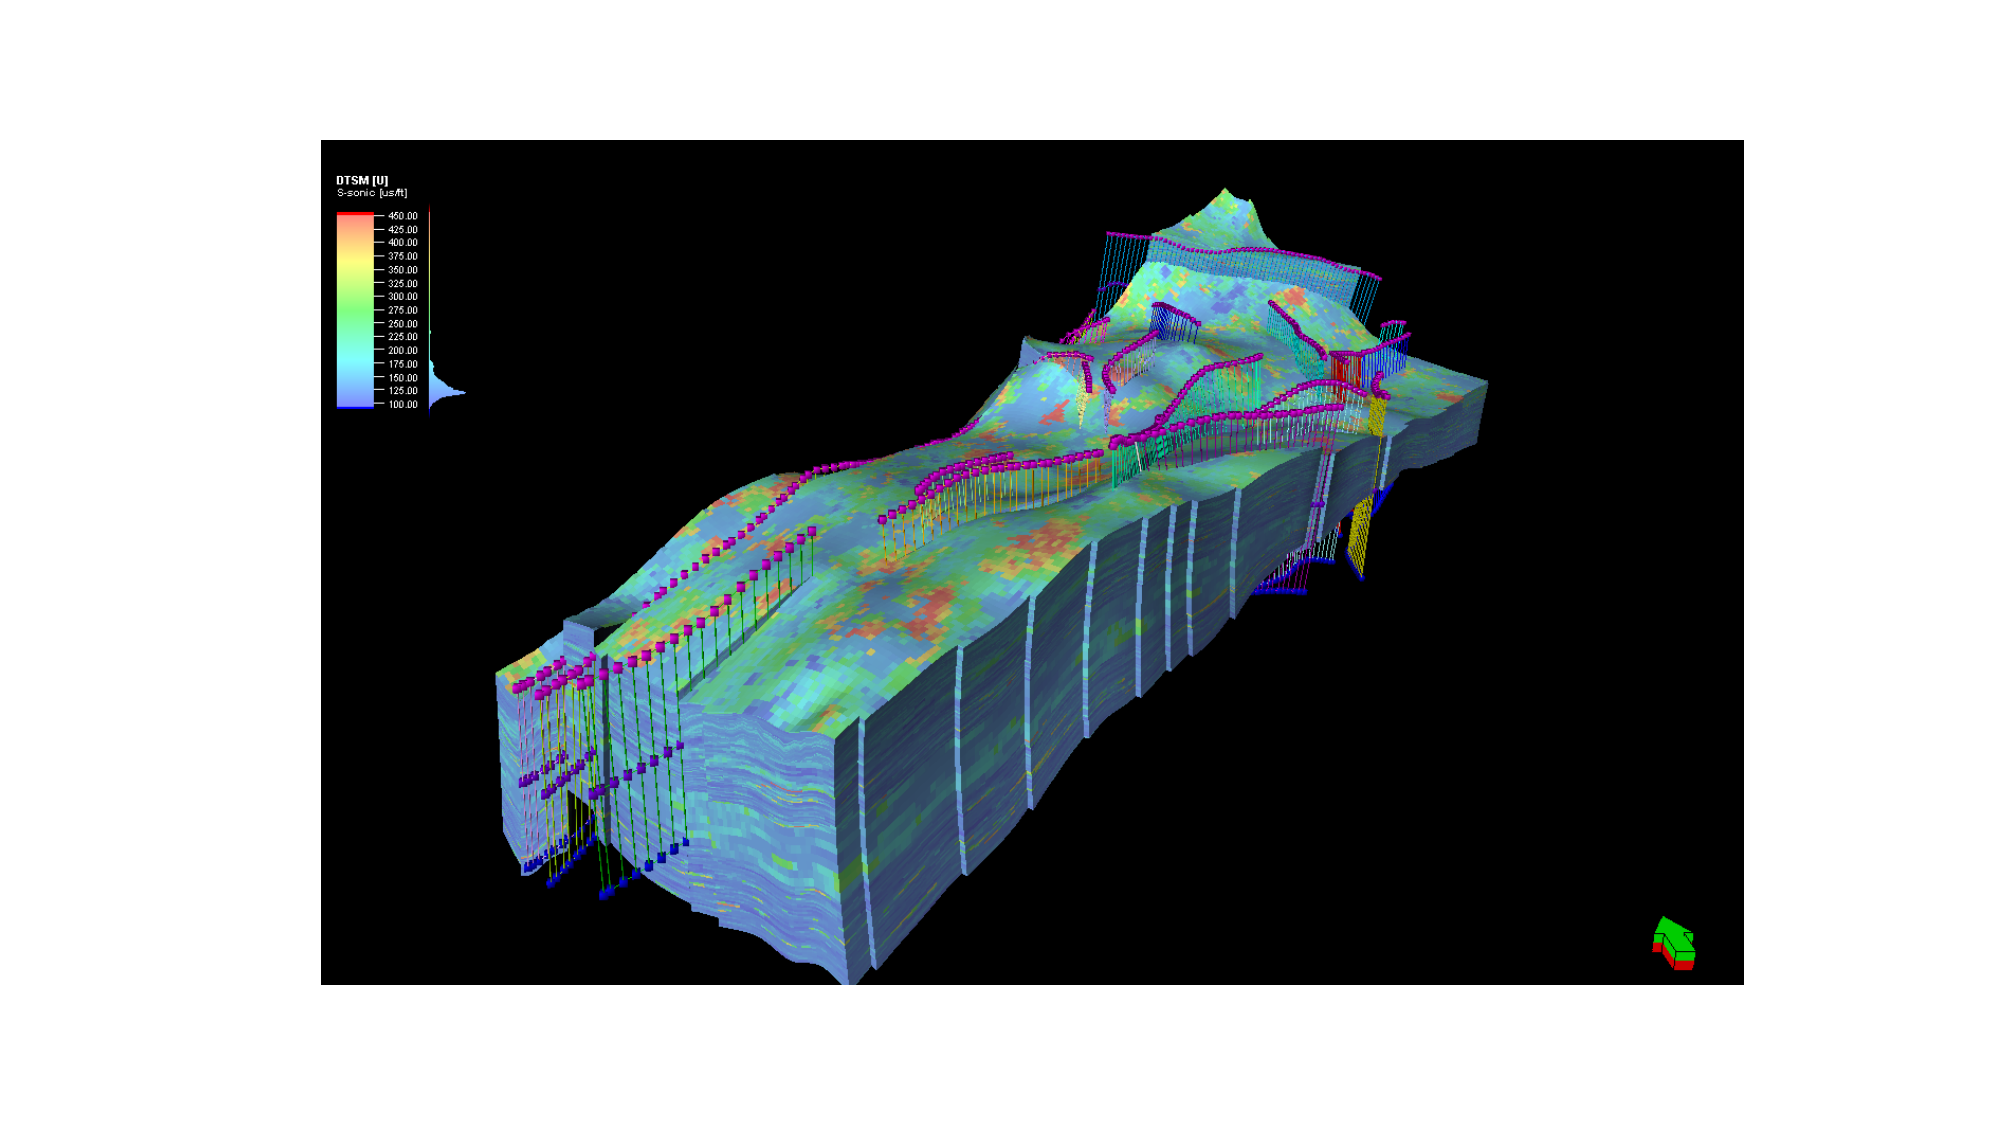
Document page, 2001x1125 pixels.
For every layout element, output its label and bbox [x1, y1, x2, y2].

picture [320, 140, 1744, 985]
